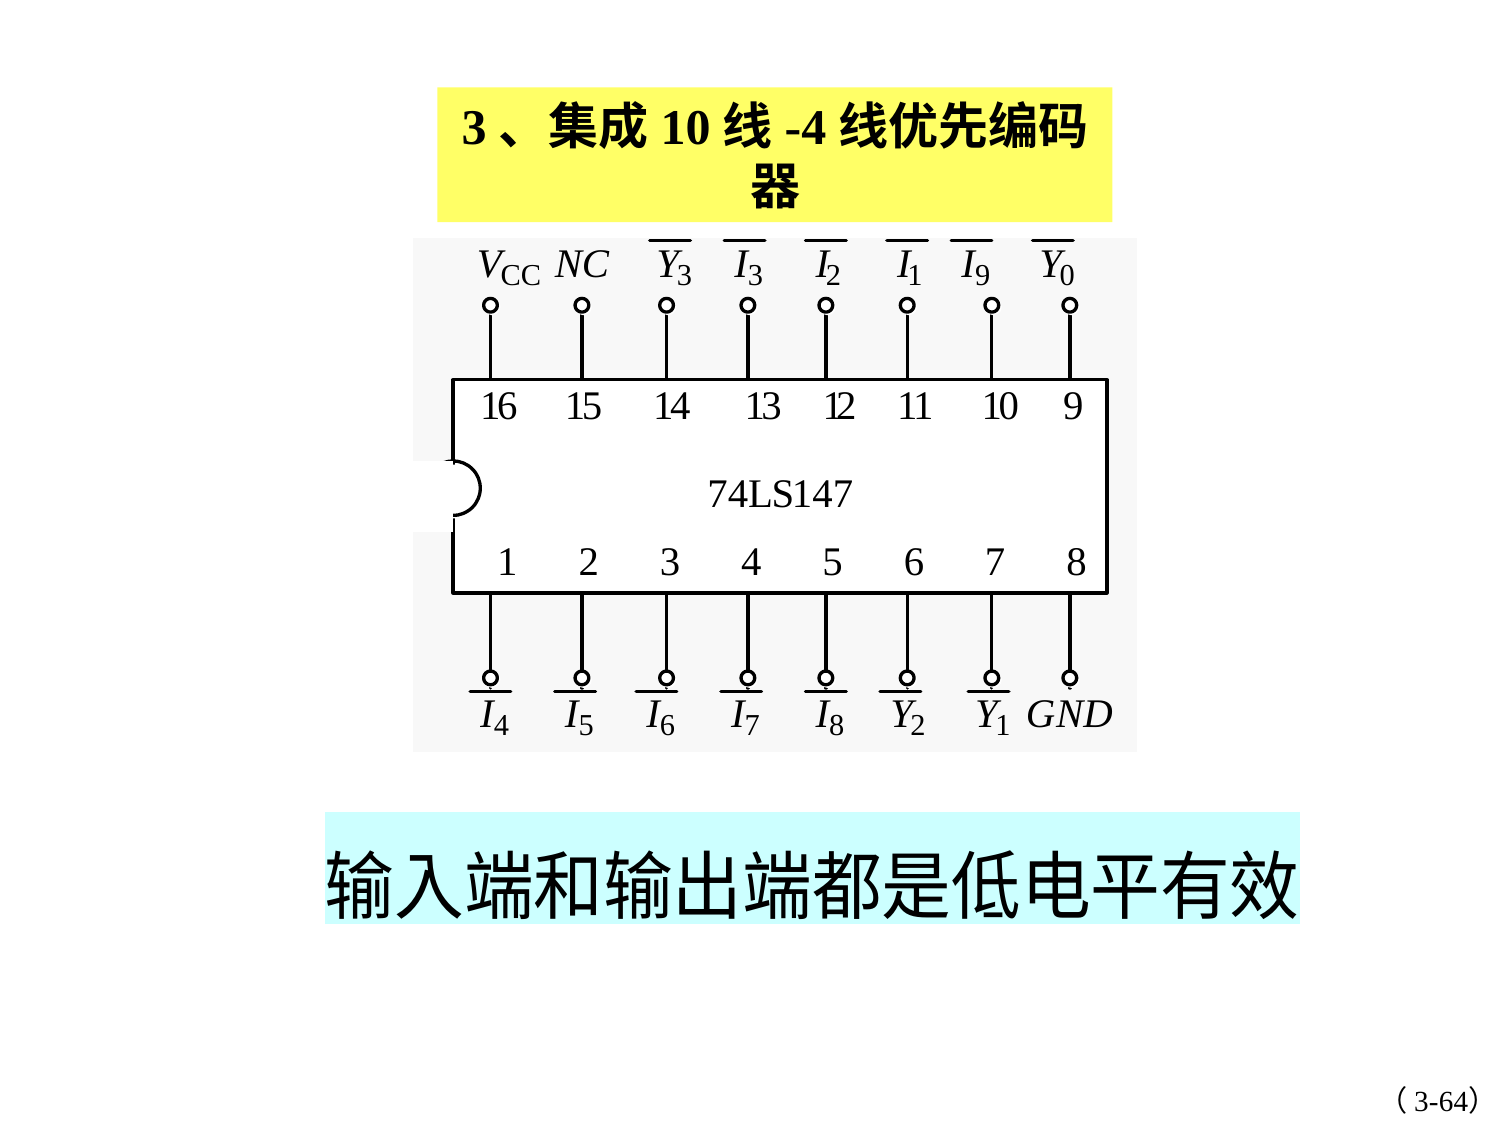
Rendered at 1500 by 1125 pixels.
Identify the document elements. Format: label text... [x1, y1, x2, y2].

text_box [324, 812, 1300, 924]
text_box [412, 237, 1138, 753]
slide_number （3-64） [1200, 1074, 1500, 1125]
text_box 3、集成10线-4线优先编码器 [437, 87, 1113, 223]
